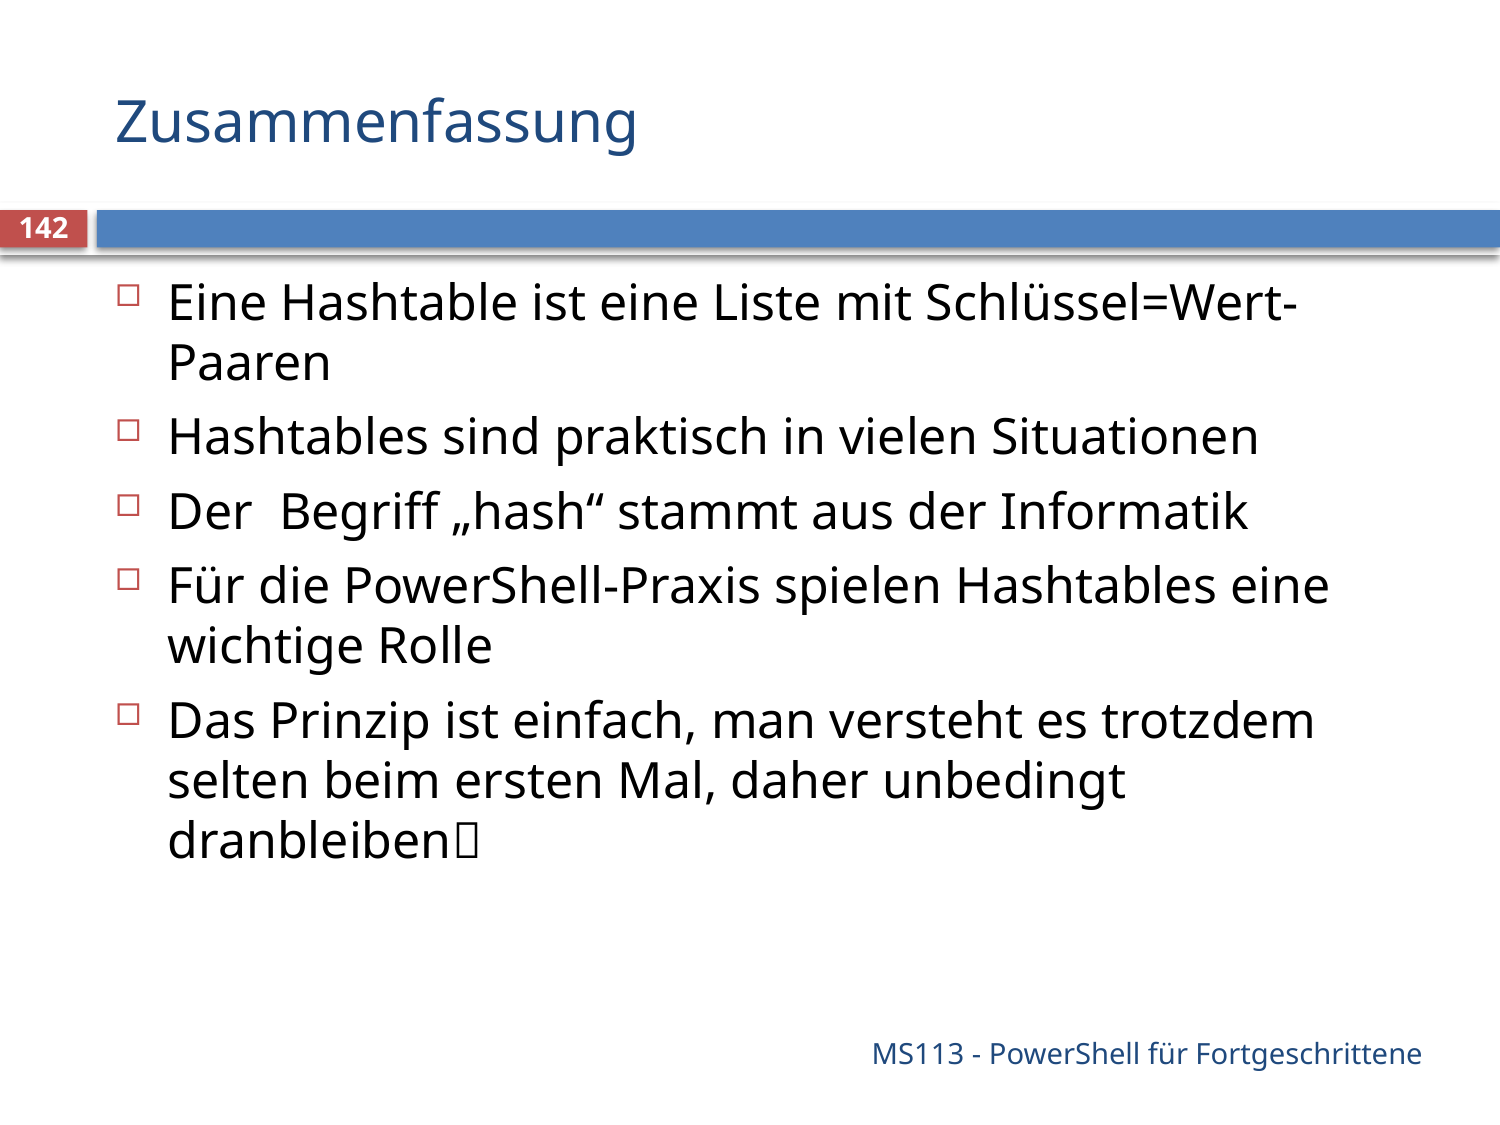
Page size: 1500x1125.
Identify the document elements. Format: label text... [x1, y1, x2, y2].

list Eine Hashtable ist eine Liste mit Schlüssel=Wert-Paaren Hashtables sind praktisch in vielen Situationen Der Begriff „hash“ stammt aus der Informatik Für die PowerShell-Praxis spielen Hashtables eine wichtige Rolle Das Prinzip ist einfach, man versteht es trotzdem selten beim ersten Mal, daher unbedingt dranbleiben [100, 262, 1438, 1000]
footer MS113 - PowerShell für Fortgeschrittene [99, 1024, 1438, 1085]
slide_number 142 [0, 208, 88, 249]
title Zusammenfassung [100, 37, 1438, 200]
